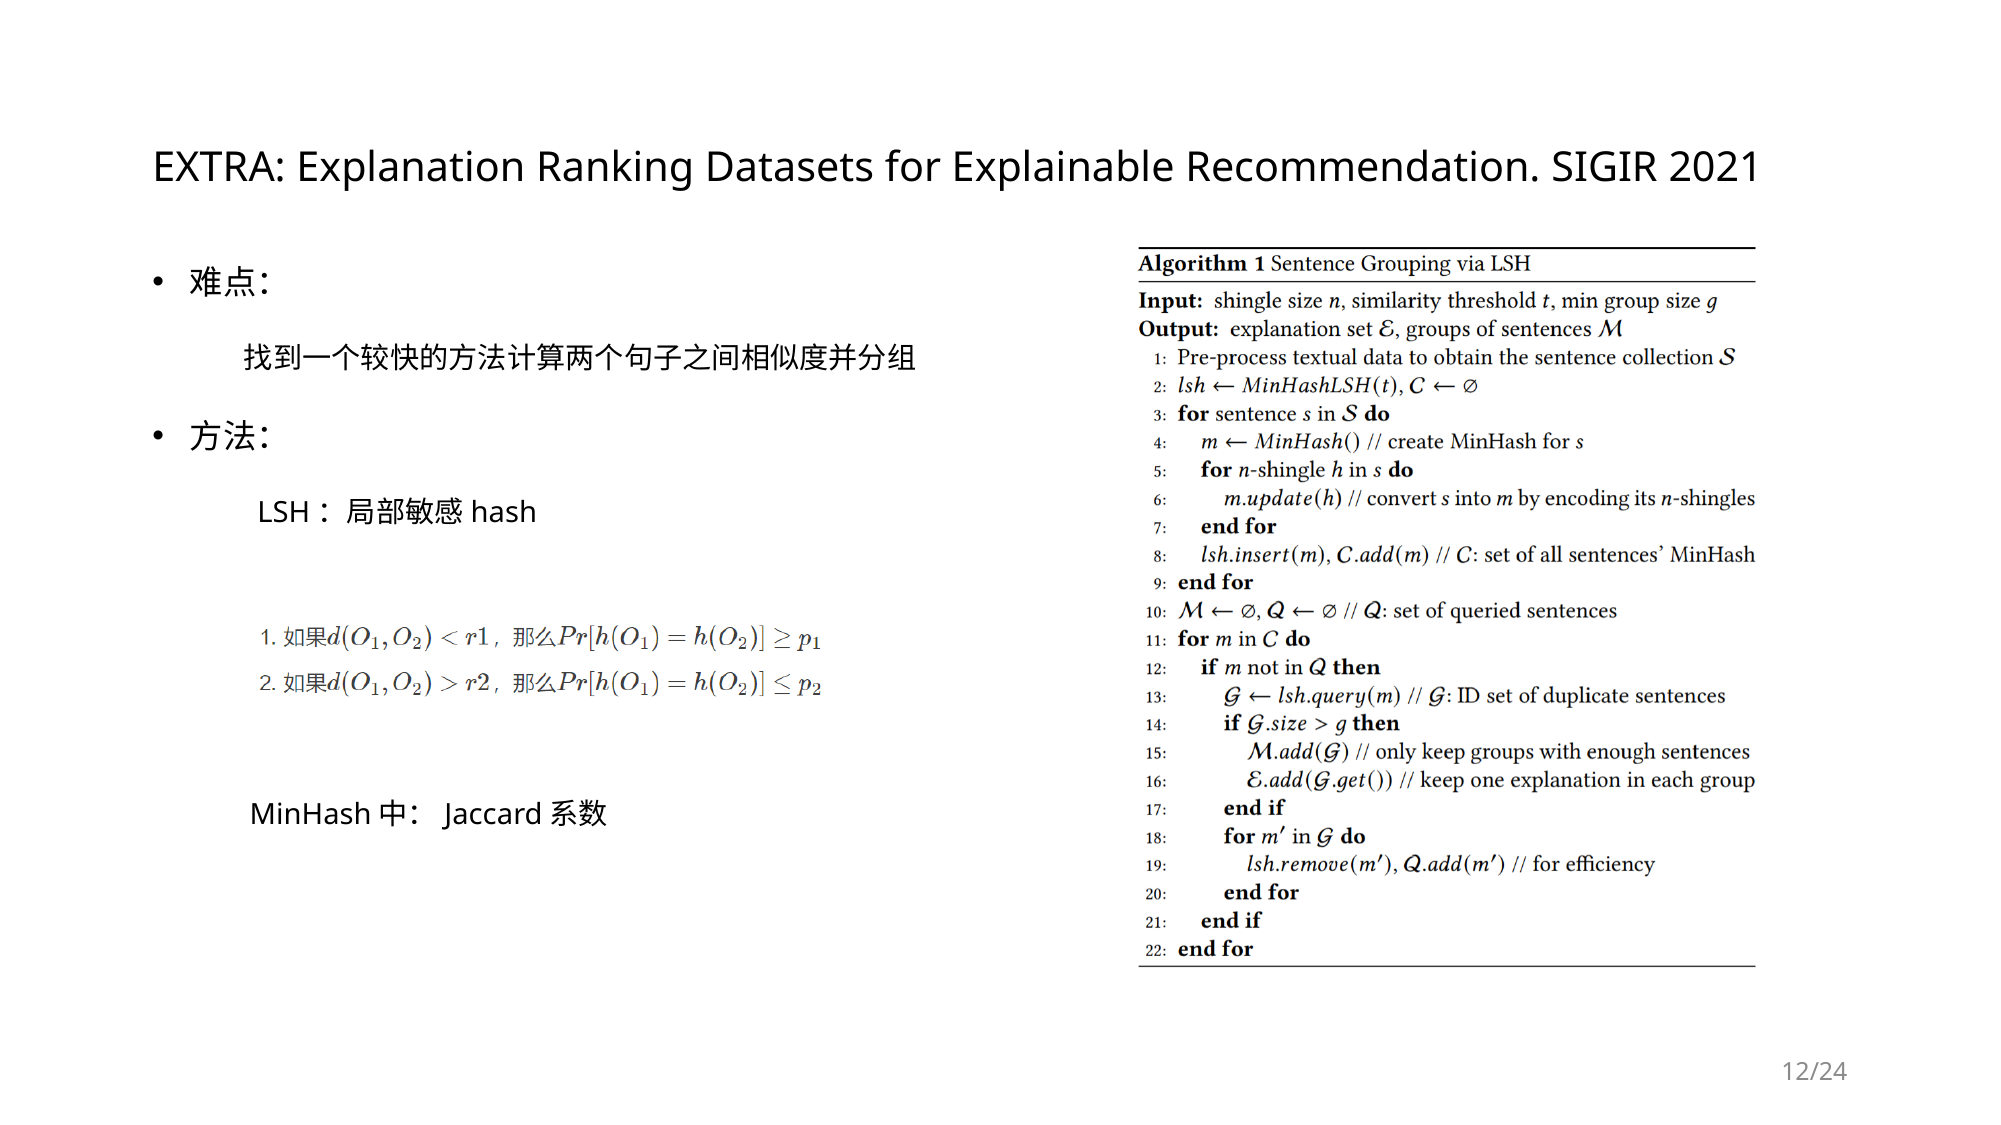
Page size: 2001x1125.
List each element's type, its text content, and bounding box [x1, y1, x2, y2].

text_box MinHash中：Jaccard系数 [234, 788, 649, 838]
list 难点： 找到一个较快的方法计算两个句子之间相似度并分组 方法： LSH：局部敏感hash [137, 233, 1863, 1014]
picture [1126, 233, 1766, 980]
slide_number 12/24 [1412, 1042, 1863, 1103]
title EXTRA: Explanation Ranking Datasets for Explainable Recommendation. SIGIR 2021 [137, 120, 1863, 217]
picture [245, 613, 839, 715]
